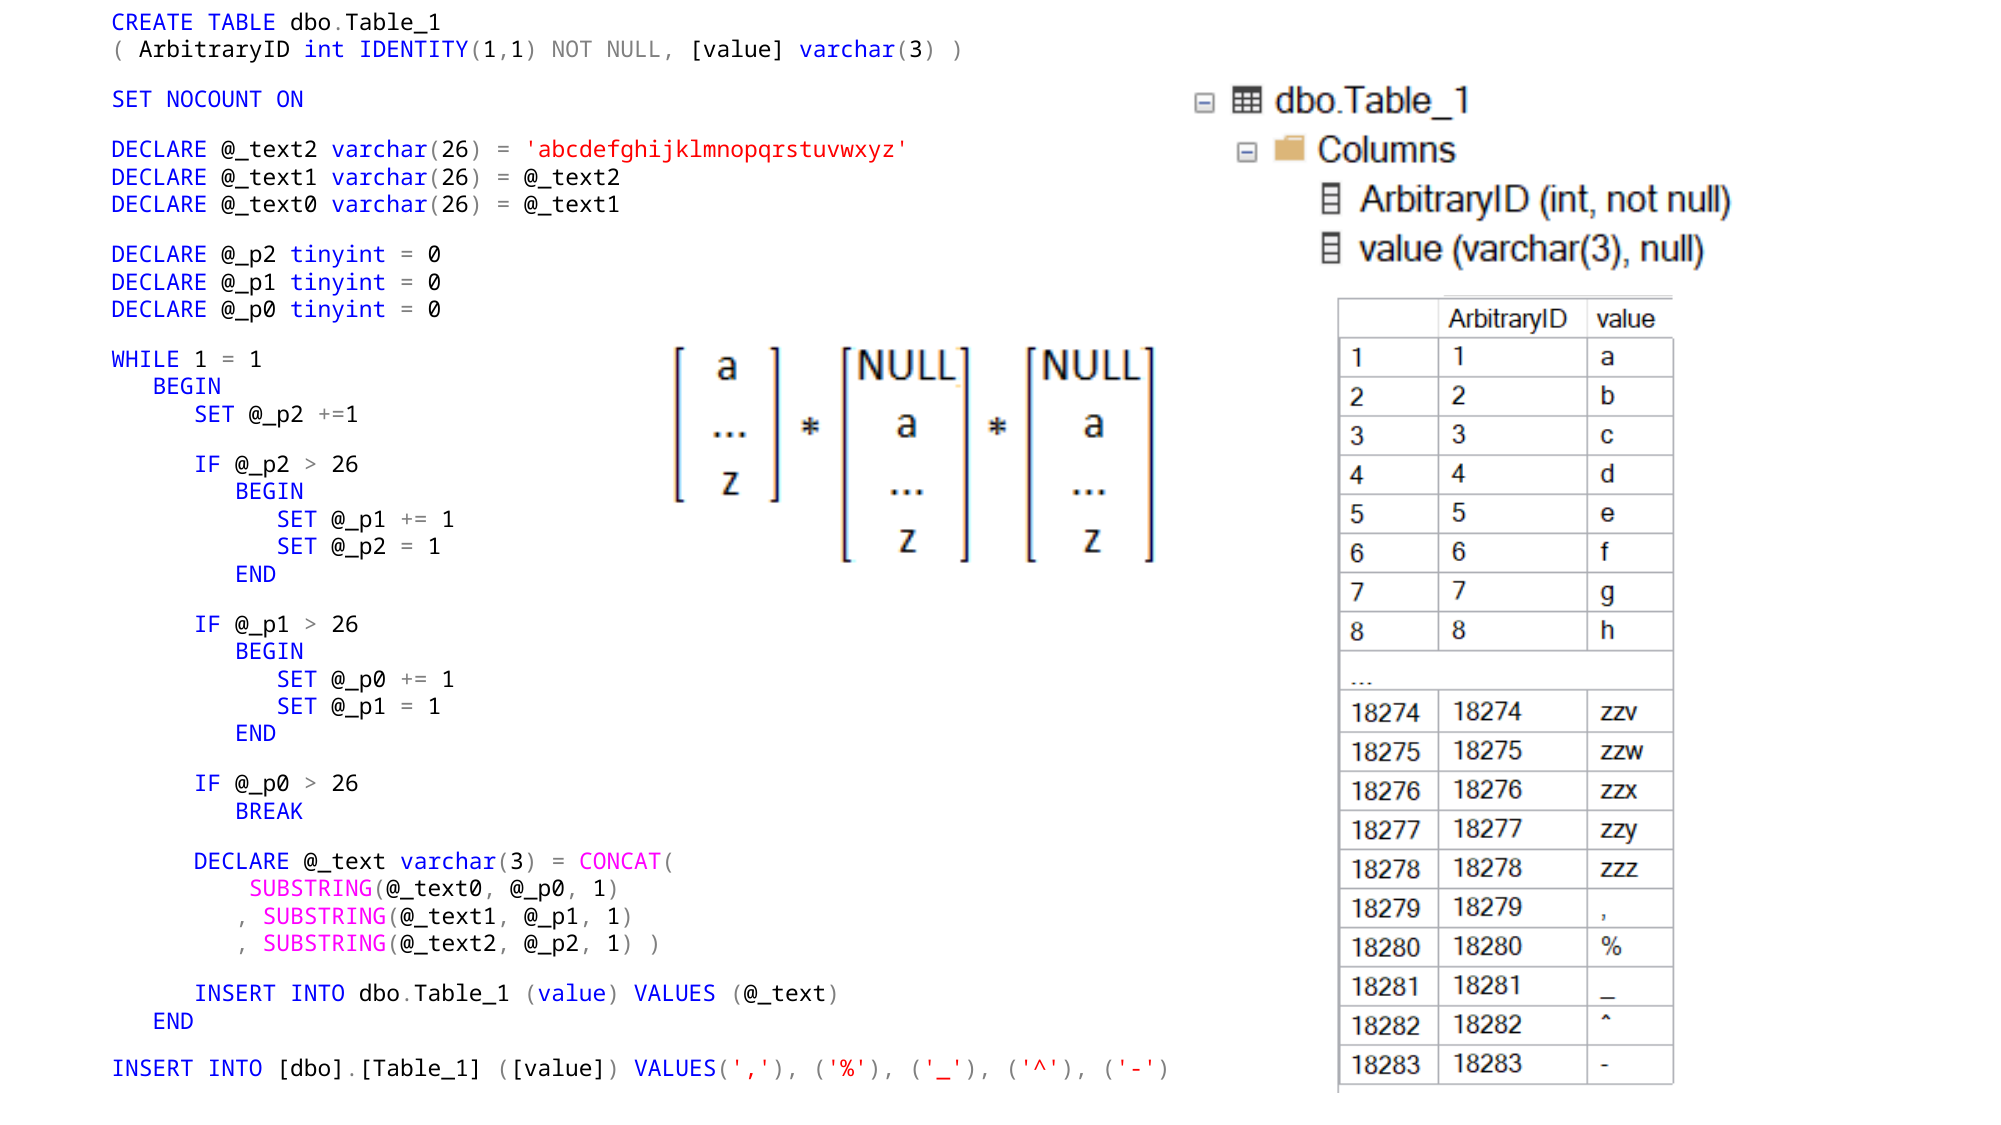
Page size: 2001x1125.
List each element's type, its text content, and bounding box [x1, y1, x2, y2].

picture [652, 328, 1181, 588]
picture [1184, 80, 1759, 282]
picture [1333, 295, 1676, 1093]
text_box CREATE TABLE dbo.Table_1 ( ArbitraryID int IDENTITY(1,1) NOT NULL, [value] varchar(3) ) SET NOCOUNT ON DECLARE @_text2 varchar(26) = 'abcdefghijklmnopqrstuvwxyz' DECLARE @_text1 varchar(26) = @_text2 DECLARE @_text0 varchar(26) = @_text1 DECLARE @_p2 tinyint = 0 DECLARE @_p1 tinyint = 0 DECLARE @_p0 tinyint = 0 WHILE 1 = 1 BEGIN SET @_p2 +=1 IF @_p2 > 26 BEGIN SET @_p1 += 1 SET @_p2 = 1 END IF @_p1 > 26 BEGIN SET @_p0 += 1 SET @_p1 = 1 END IF @_p0 > 26 BREAK DECLARE @_text varchar(3) = CONCAT( SUBSTRING(@_text0, @_p0, 1) , SUBSTRING(@_text1, @_p1, 1) , SUBSTRING(@_text2, @_p2, 1) ) INSERT INTO dbo.Table_1 (value) VALUES (@_text) END INSERT INTO [dbo].[Table_1] ([value]) VALUES(','), ('%'), ('_'), ('^'), ('-') [96, 0, 1208, 1089]
